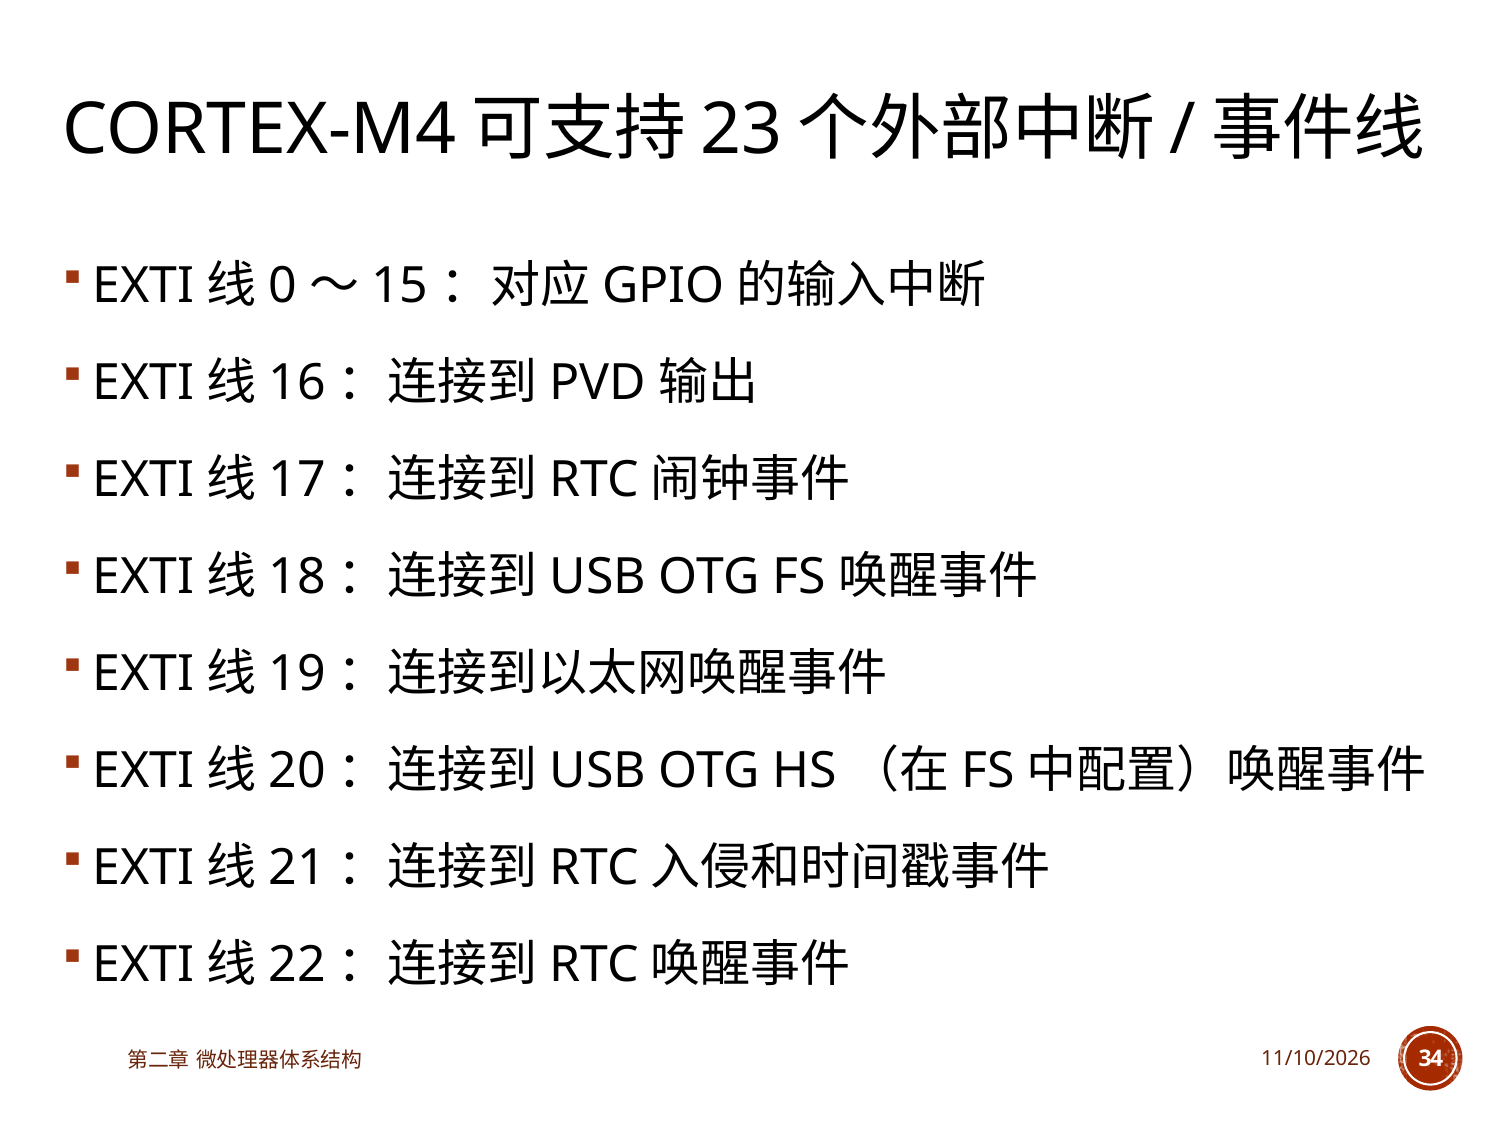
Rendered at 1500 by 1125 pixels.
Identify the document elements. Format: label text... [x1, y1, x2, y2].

slide_number 34 [1391, 1028, 1471, 1089]
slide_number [982, 1028, 1386, 1089]
footer 第二章 微处理器体系结构 [112, 1028, 891, 1089]
title Cortex-M4可支持23个外部中断/事件线 [47, 46, 1471, 215]
list EXTI线0～15：对应GPIO的输入中断 EXTI线16：连接到PVD输出 EXTI线17：连接到RTC闹钟事件 EXTI线18：连接到USB OTG FS唤醒事件 EXTI线19：连接到以太网唤醒事件 EXTI线20：连接到USB OTG HS（在FS中配置）唤醒事件 EXTI线21：连接到RTC入侵和时间戳事件 EXTI线22：连接到RTC唤醒事件 [47, 233, 1471, 1087]
